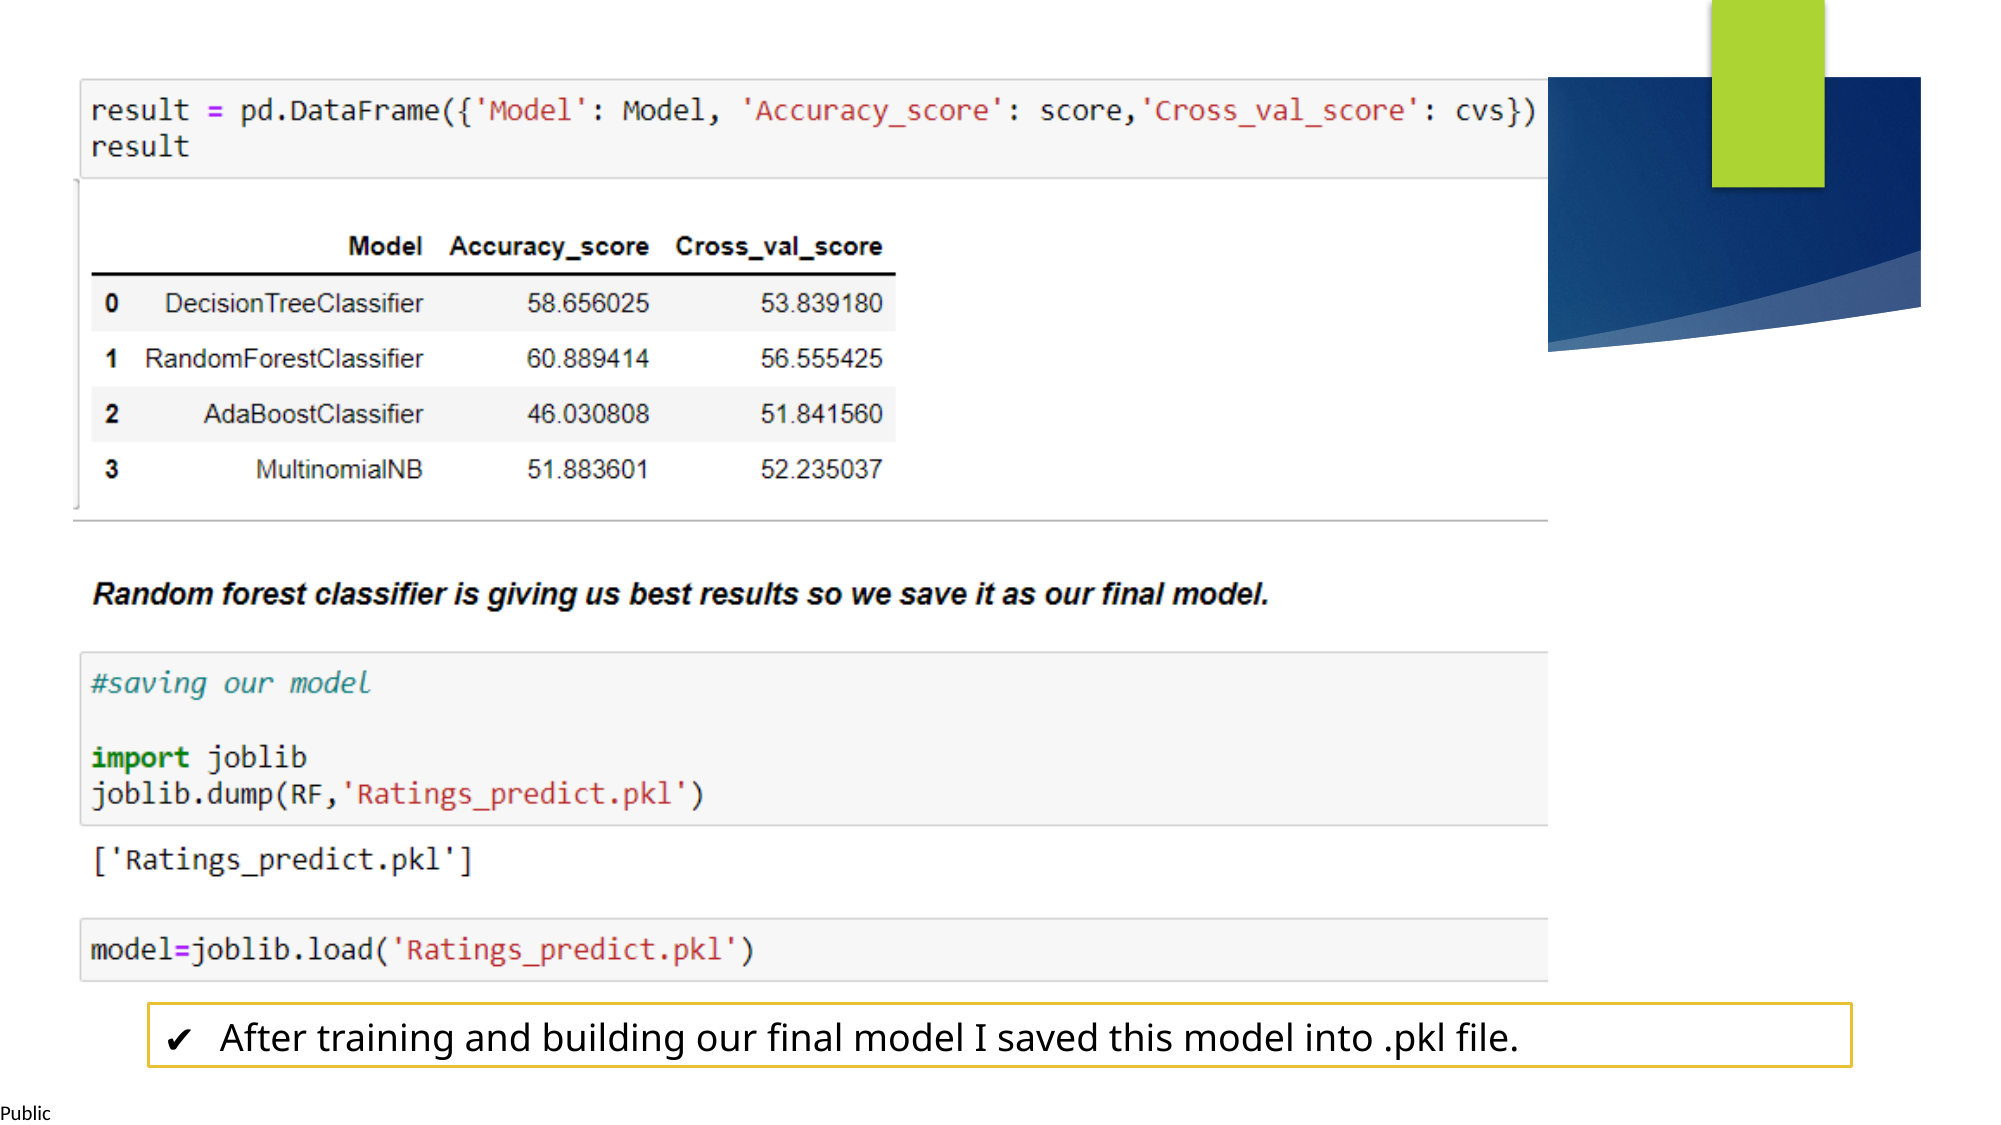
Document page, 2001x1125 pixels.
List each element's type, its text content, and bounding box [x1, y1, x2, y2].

text_box After training and building our final model I saved this model into .pkl file. [148, 1003, 1852, 1067]
picture [73, 72, 1920, 984]
